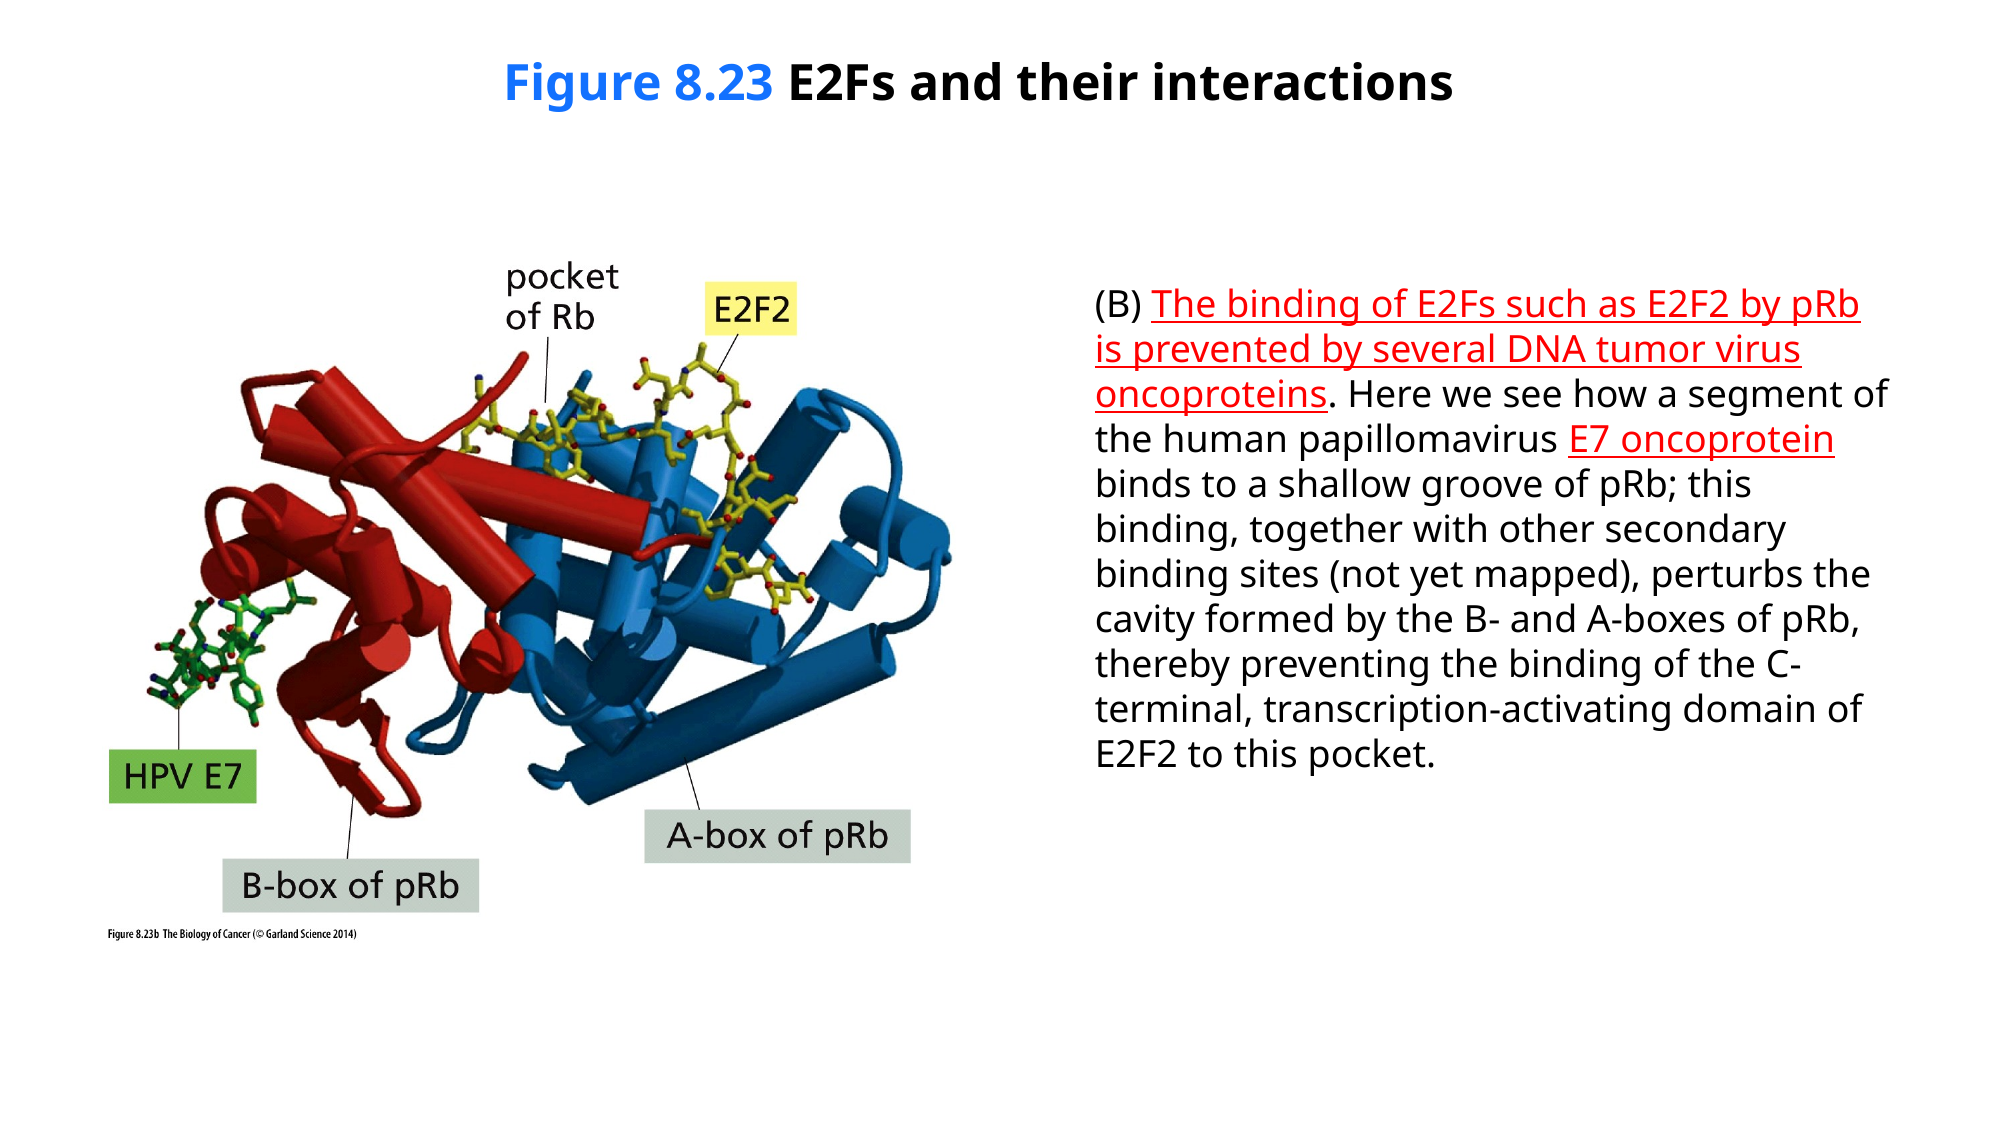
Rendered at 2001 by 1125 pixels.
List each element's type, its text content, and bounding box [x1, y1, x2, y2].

text_box Figure 8.23 E2Fs and their interactions [488, 43, 1470, 118]
text_box (B) The binding of E2Fs such as E2F2 by pRb is prevented by several DNA tumor virus oncoproteins. Here we see how a segment of the human papillomavirus E7 oncoprotein binds to a shallow groove of pRb; this binding, together with other secondary binding sites (not yet mapped), perturbs the cavity formed by the B- and A-boxes of pRb, thereby preventing the binding of the C-terminal, transcription-activating domain of E2F2 to this pocket. [1080, 272, 1907, 783]
picture [102, 254, 965, 943]
